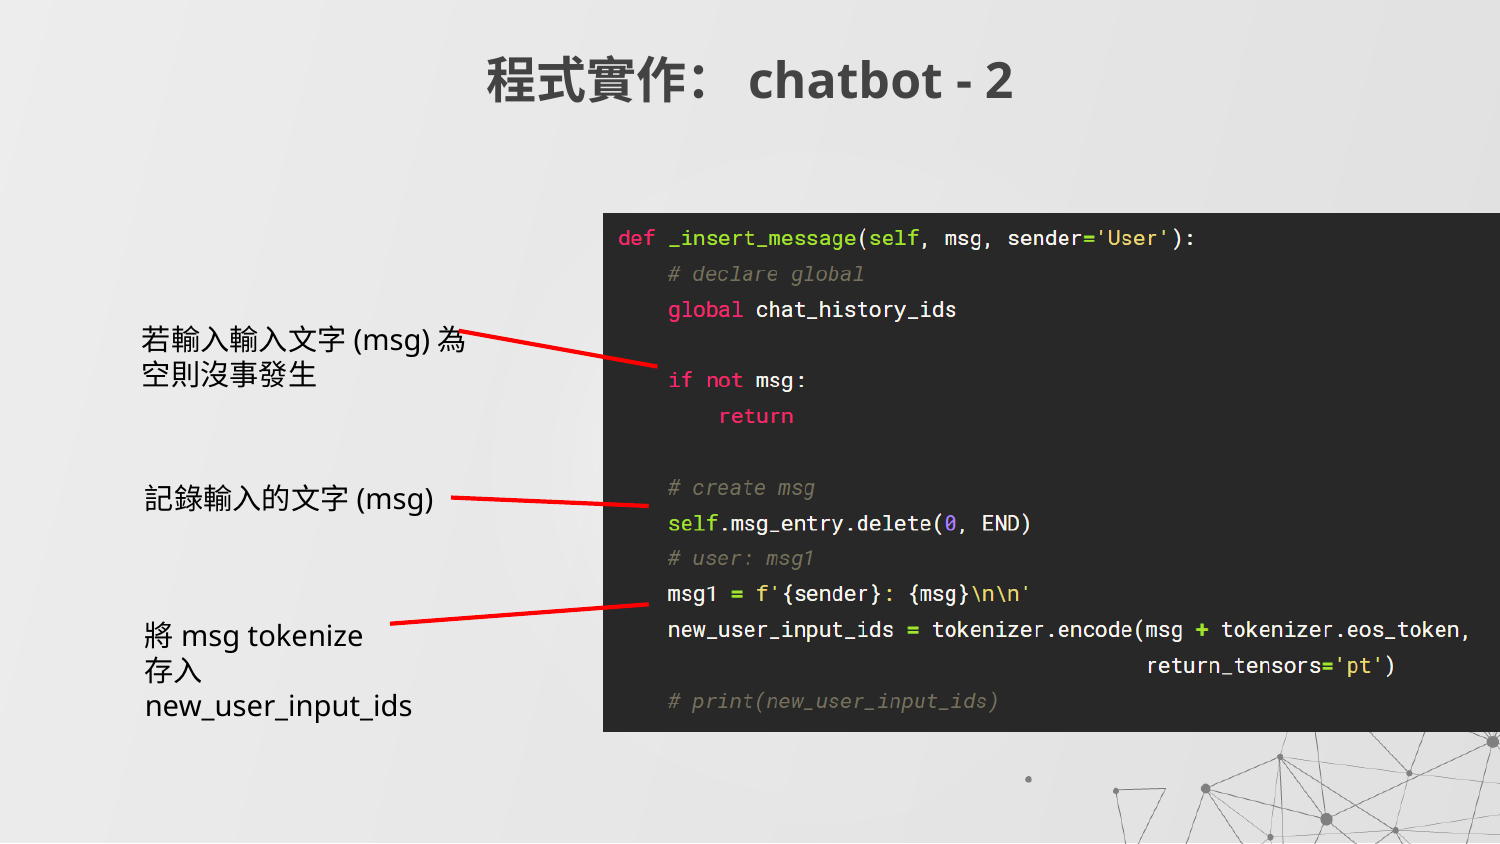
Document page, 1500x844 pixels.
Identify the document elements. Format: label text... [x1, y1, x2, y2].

picture [0, 0, 1500, 844]
text_box 若輸入輸入文字(msg)為空則沒事發生 [127, 313, 484, 399]
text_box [450, 497, 649, 507]
text_box 將msg tokenize 存入 new_user_input_ids [130, 610, 501, 730]
title 程式實作：chatbot - 2 [322, 33, 1178, 189]
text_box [389, 604, 649, 624]
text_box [458, 330, 658, 367]
text_box 記錄輸入的文字(msg) [130, 472, 452, 523]
